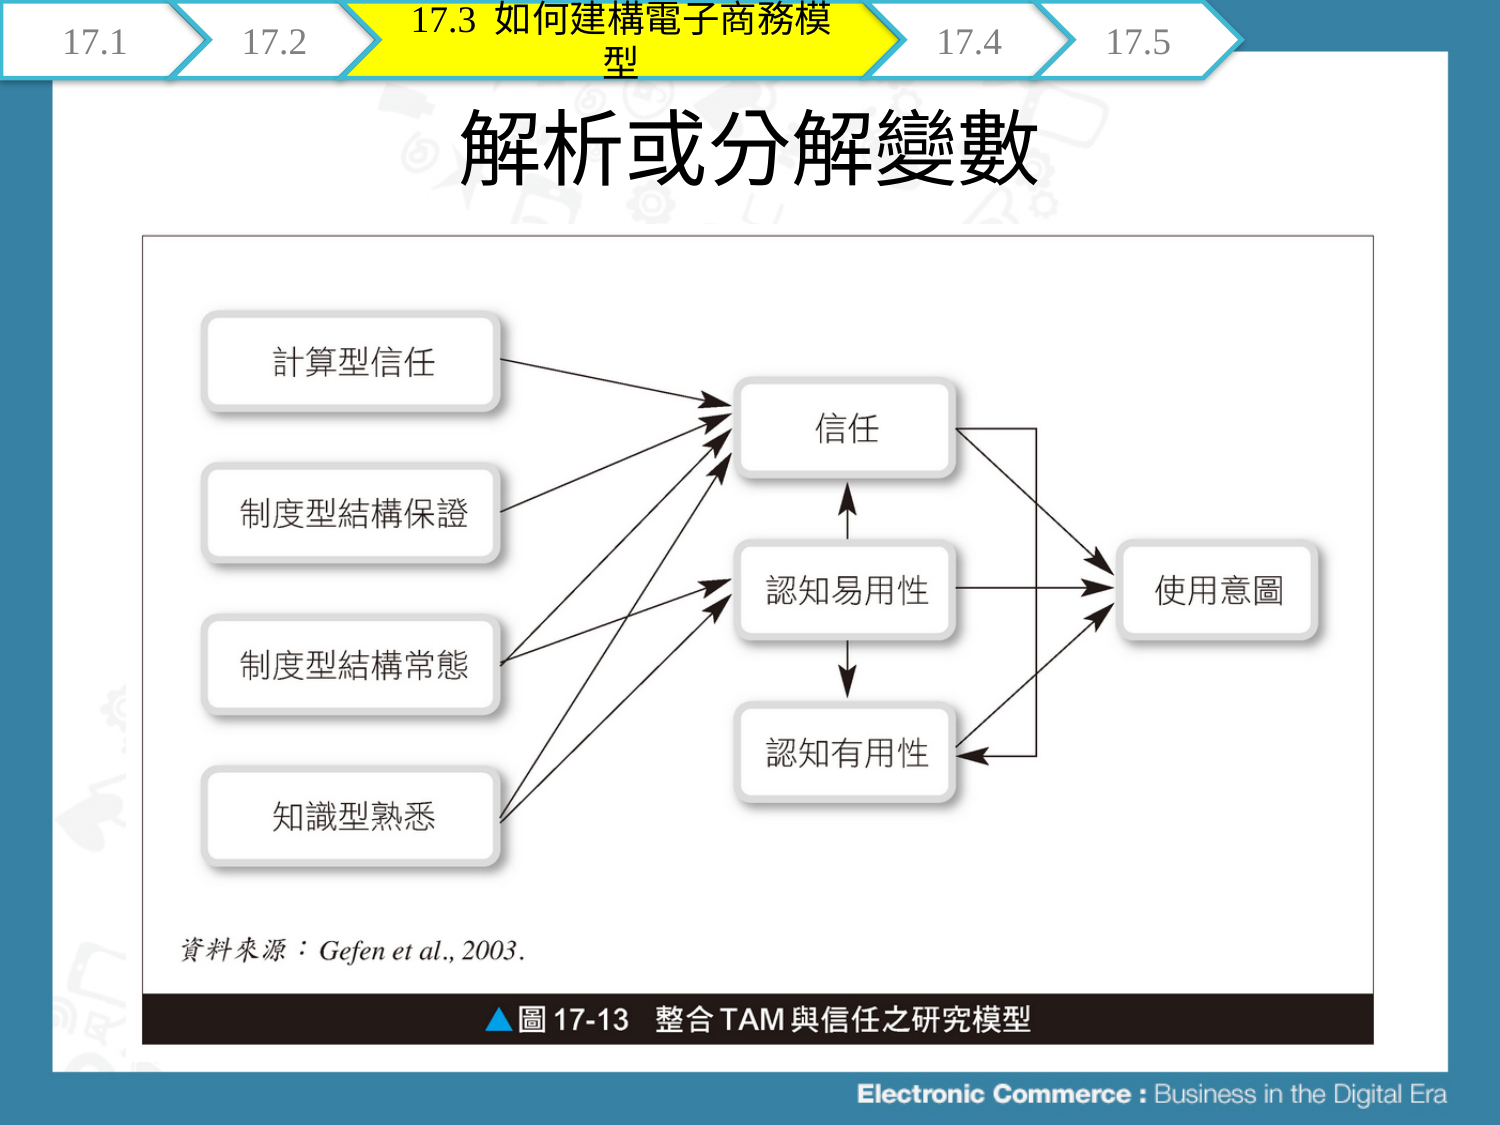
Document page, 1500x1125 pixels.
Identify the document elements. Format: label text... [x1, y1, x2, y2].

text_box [582, 0, 660, 222]
title 解析或分解變數 [664, 58, 1425, 247]
title 解析或分解變數 [75, 88, 577, 247]
picture [0, 0, 1500, 1125]
